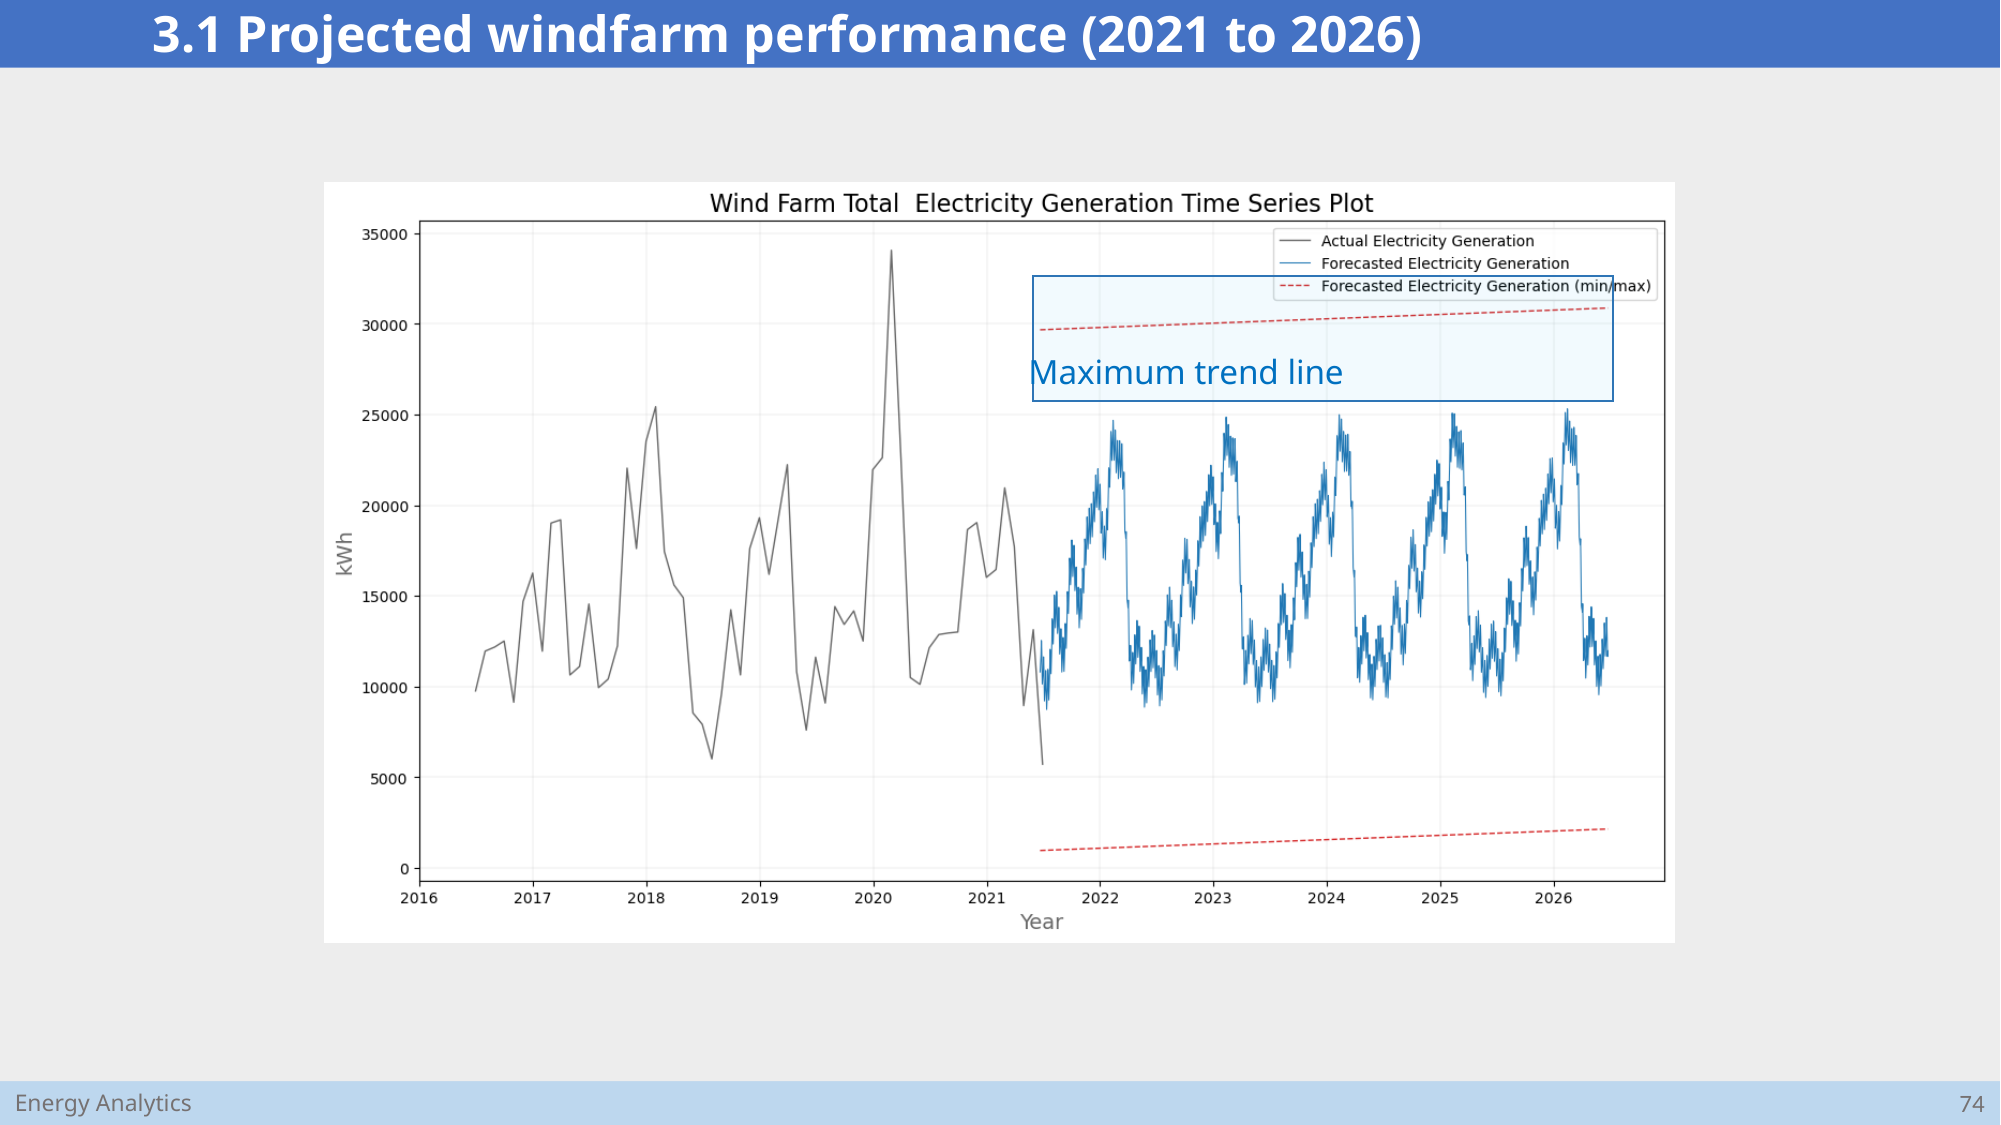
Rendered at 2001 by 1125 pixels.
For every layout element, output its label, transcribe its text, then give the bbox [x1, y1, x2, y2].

text_box [0, 69, 2000, 1082]
text_box Energy Analytics [0, 1081, 1116, 1124]
text_box [0, 0, 2000, 69]
text_box [0, 1082, 1412, 1125]
slide_number 74 [1412, 1072, 2000, 1125]
title 3.1 Projected windfarm performance (2021 to 2026) [137, 7, 1863, 58]
picture [324, 182, 1675, 943]
